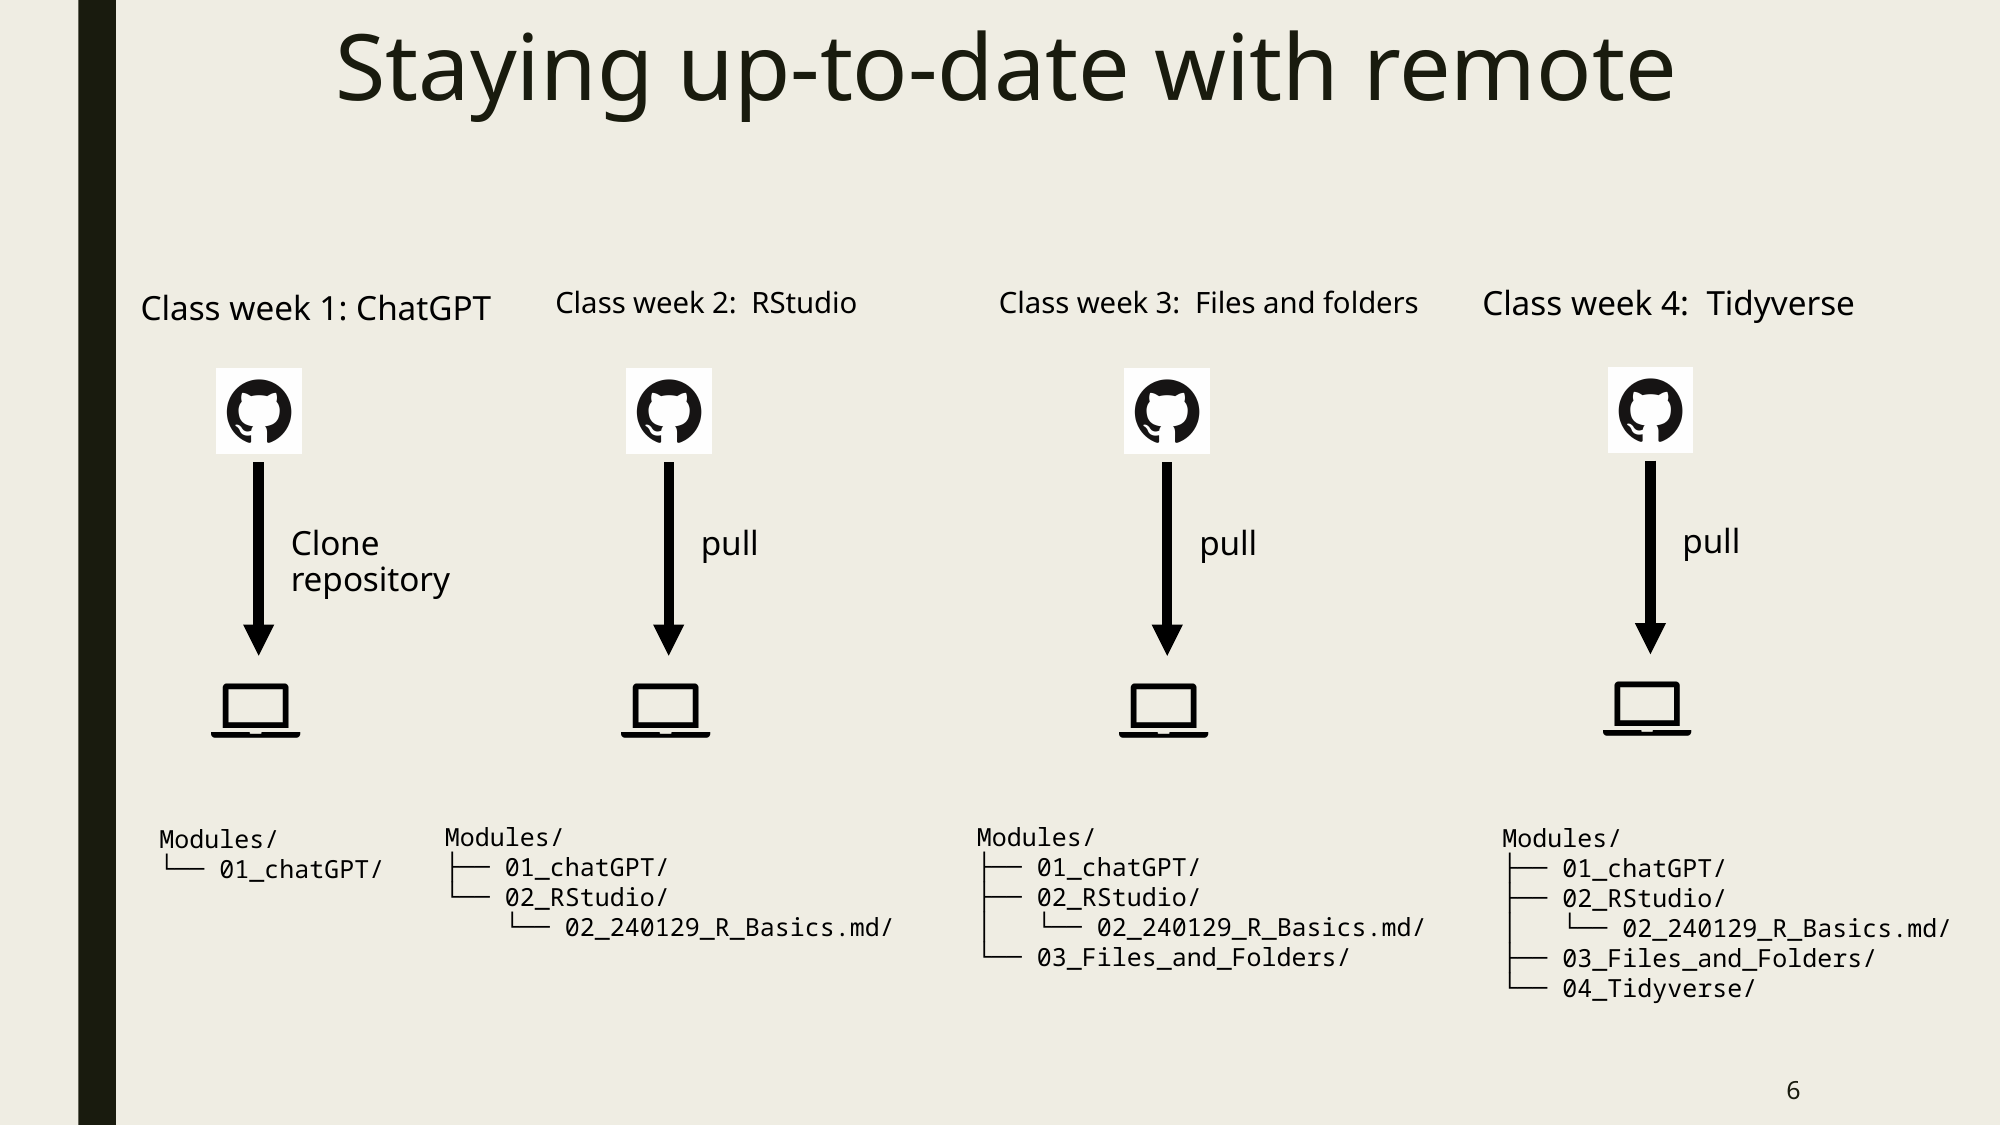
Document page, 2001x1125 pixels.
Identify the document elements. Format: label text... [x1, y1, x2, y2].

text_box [619, 368, 959, 757]
text_box Modules/ ├── 01_chatGPT/ └── 02_RStudio/ └── 02_240129_R_Basics.md/ [430, 814, 962, 949]
slide_number 6 [1553, 1058, 1816, 1125]
text_box Class week 1: ChatGPT [125, 283, 509, 343]
text_box Class week 3: Files and folders [984, 280, 1436, 357]
text_box Class week 4: Tidyverse [1467, 279, 1919, 356]
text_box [209, 368, 468, 757]
text_box Class week 2: RStudio [540, 280, 883, 357]
title Staying up-to-date with remote [144, 15, 1870, 233]
text_box Modules/ ├── 01_chatGPT/ ├── 02_RStudio/ │ └── 02_240129_R_Basics.md/ └── 03_Files_and_Folders/ [962, 814, 1480, 979]
text_box Modules/ └── 01_chatGPT/ [144, 816, 430, 892]
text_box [1117, 368, 1457, 757]
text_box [1601, 367, 1941, 755]
text_box Modules/ ├── 01_chatGPT/ ├── 02_RStudio/ │ └── 02_240129_R_Basics.md/ ├── 03_Files_and_Folders/ └── 04_Tidyverse/ [1487, 815, 1984, 1010]
